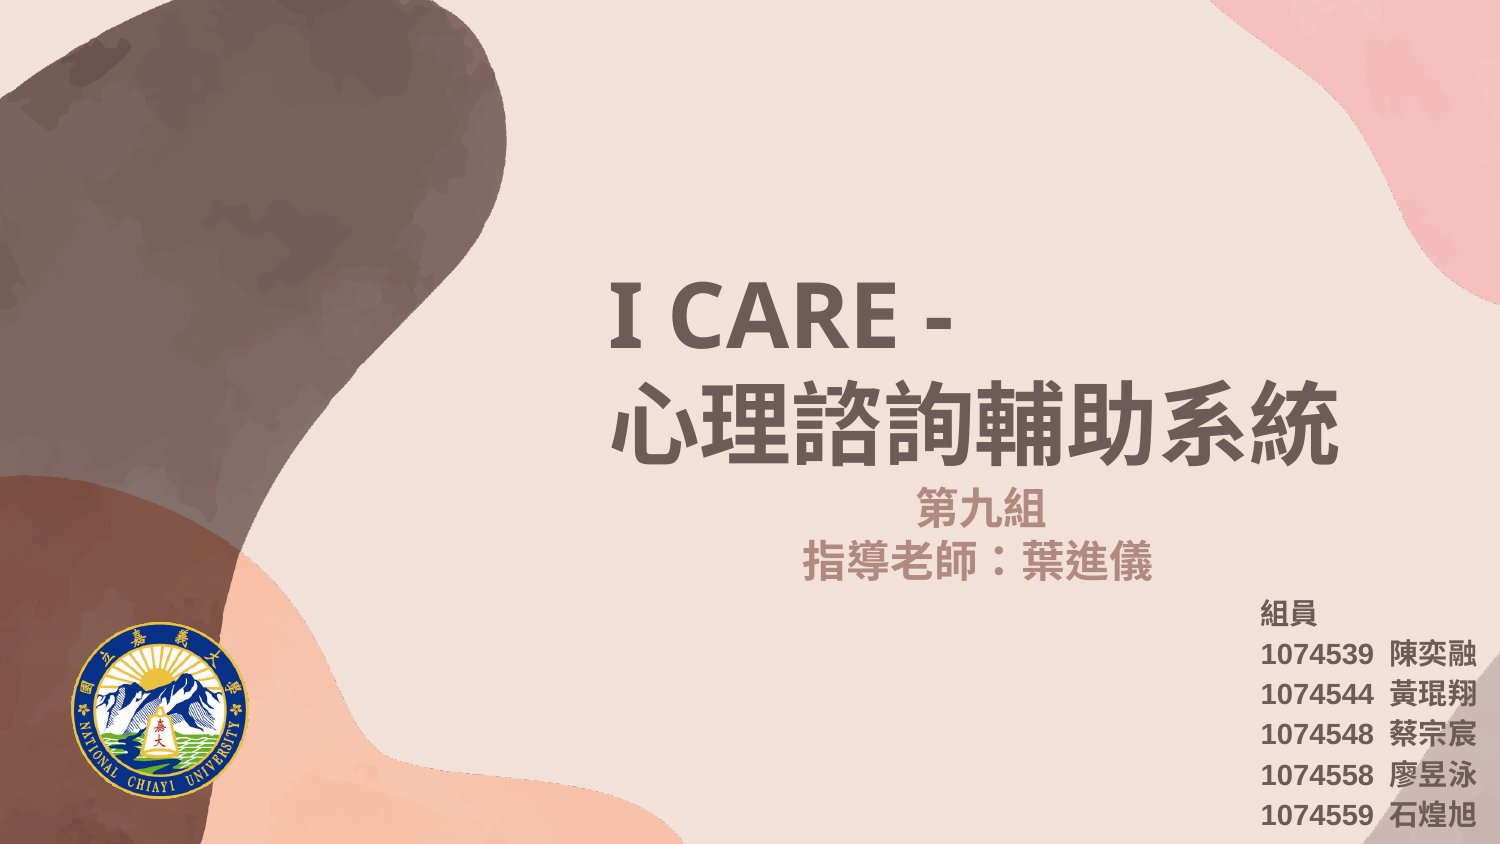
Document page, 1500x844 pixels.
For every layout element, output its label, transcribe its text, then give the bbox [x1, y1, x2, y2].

picture [0, 0, 1500, 844]
text_box 組員 1074539 陳奕融 1074544 黃琨翔 1074548 蔡宗宸 1074558 廖昱泳 1074559 石煌旭 [1245, 575, 1500, 844]
subtitle 第九組 指導老師：葉進儀 [787, 465, 1176, 601]
title I CARE - 心理諮詢輔助系統 [593, 245, 1361, 492]
